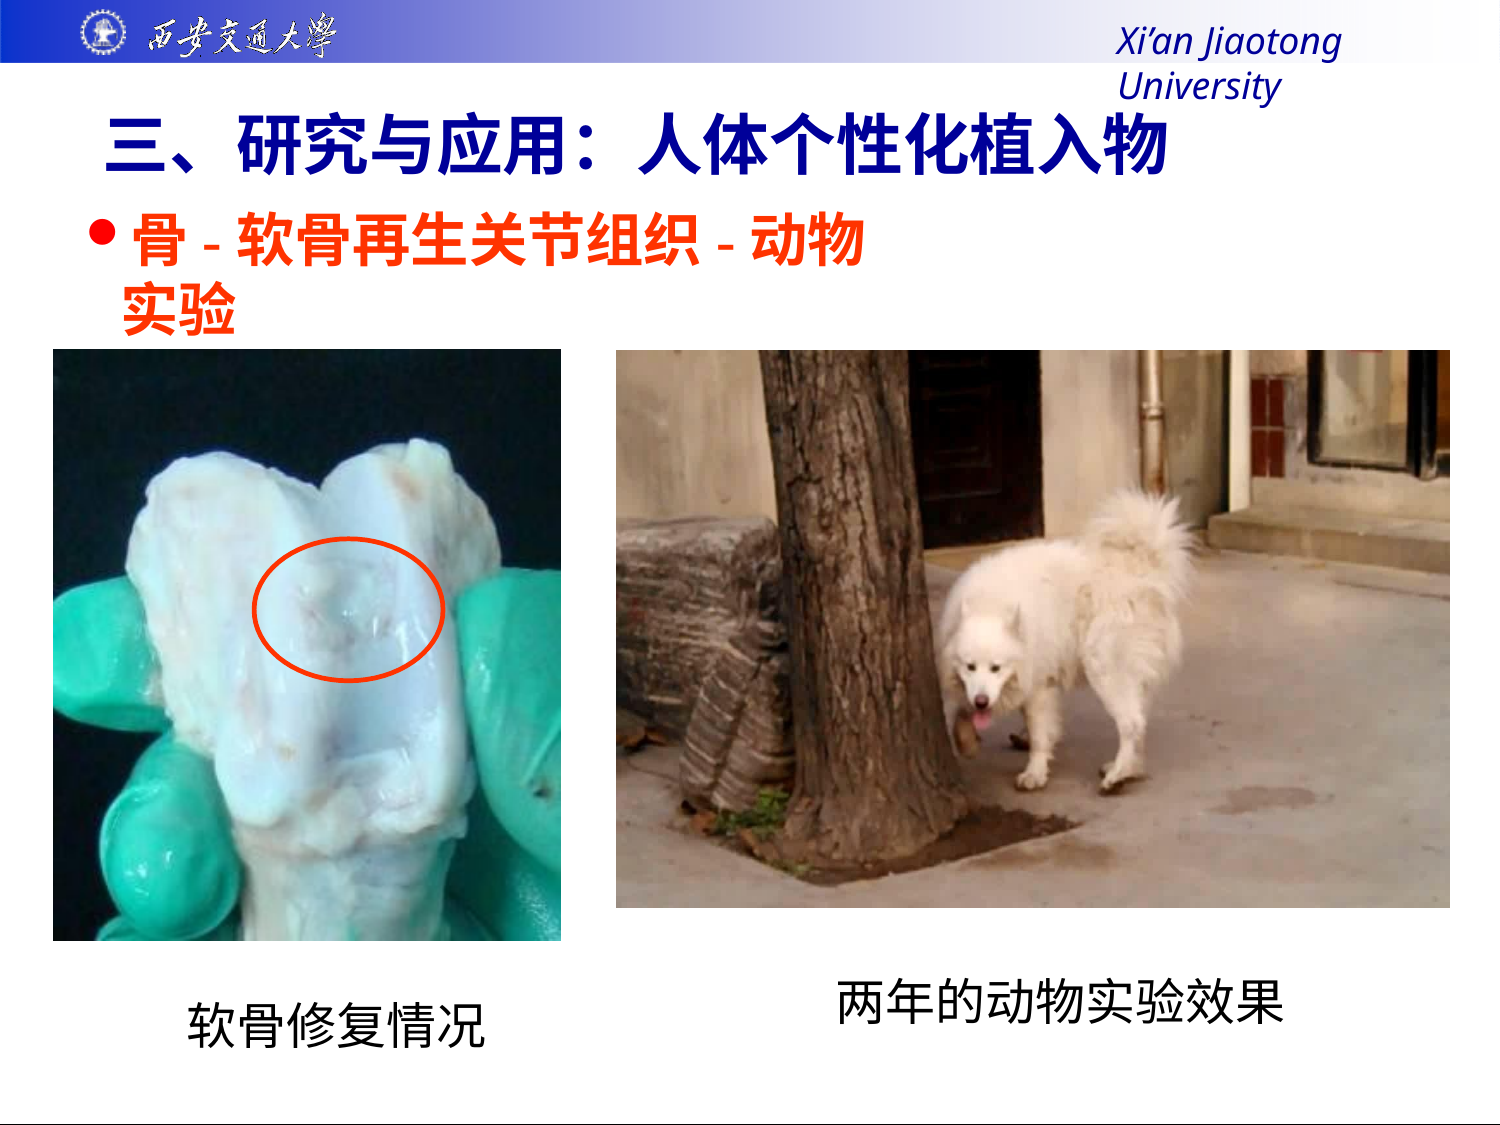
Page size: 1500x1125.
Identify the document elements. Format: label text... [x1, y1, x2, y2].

title 三、研究与应用：人体个性化植入物 [100, 100, 1175, 291]
picture [616, 350, 1450, 908]
text_box Xi’an Jiaotong University [1114, 15, 1465, 108]
text_box 软骨修复情况 [184, 992, 489, 1055]
text_box 两年的动物实验效果 [833, 968, 1289, 1031]
picture [0, 0, 1500, 63]
text_box 骨-软骨再生关节组织-动物实验 [83, 201, 921, 344]
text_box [53, 349, 562, 942]
